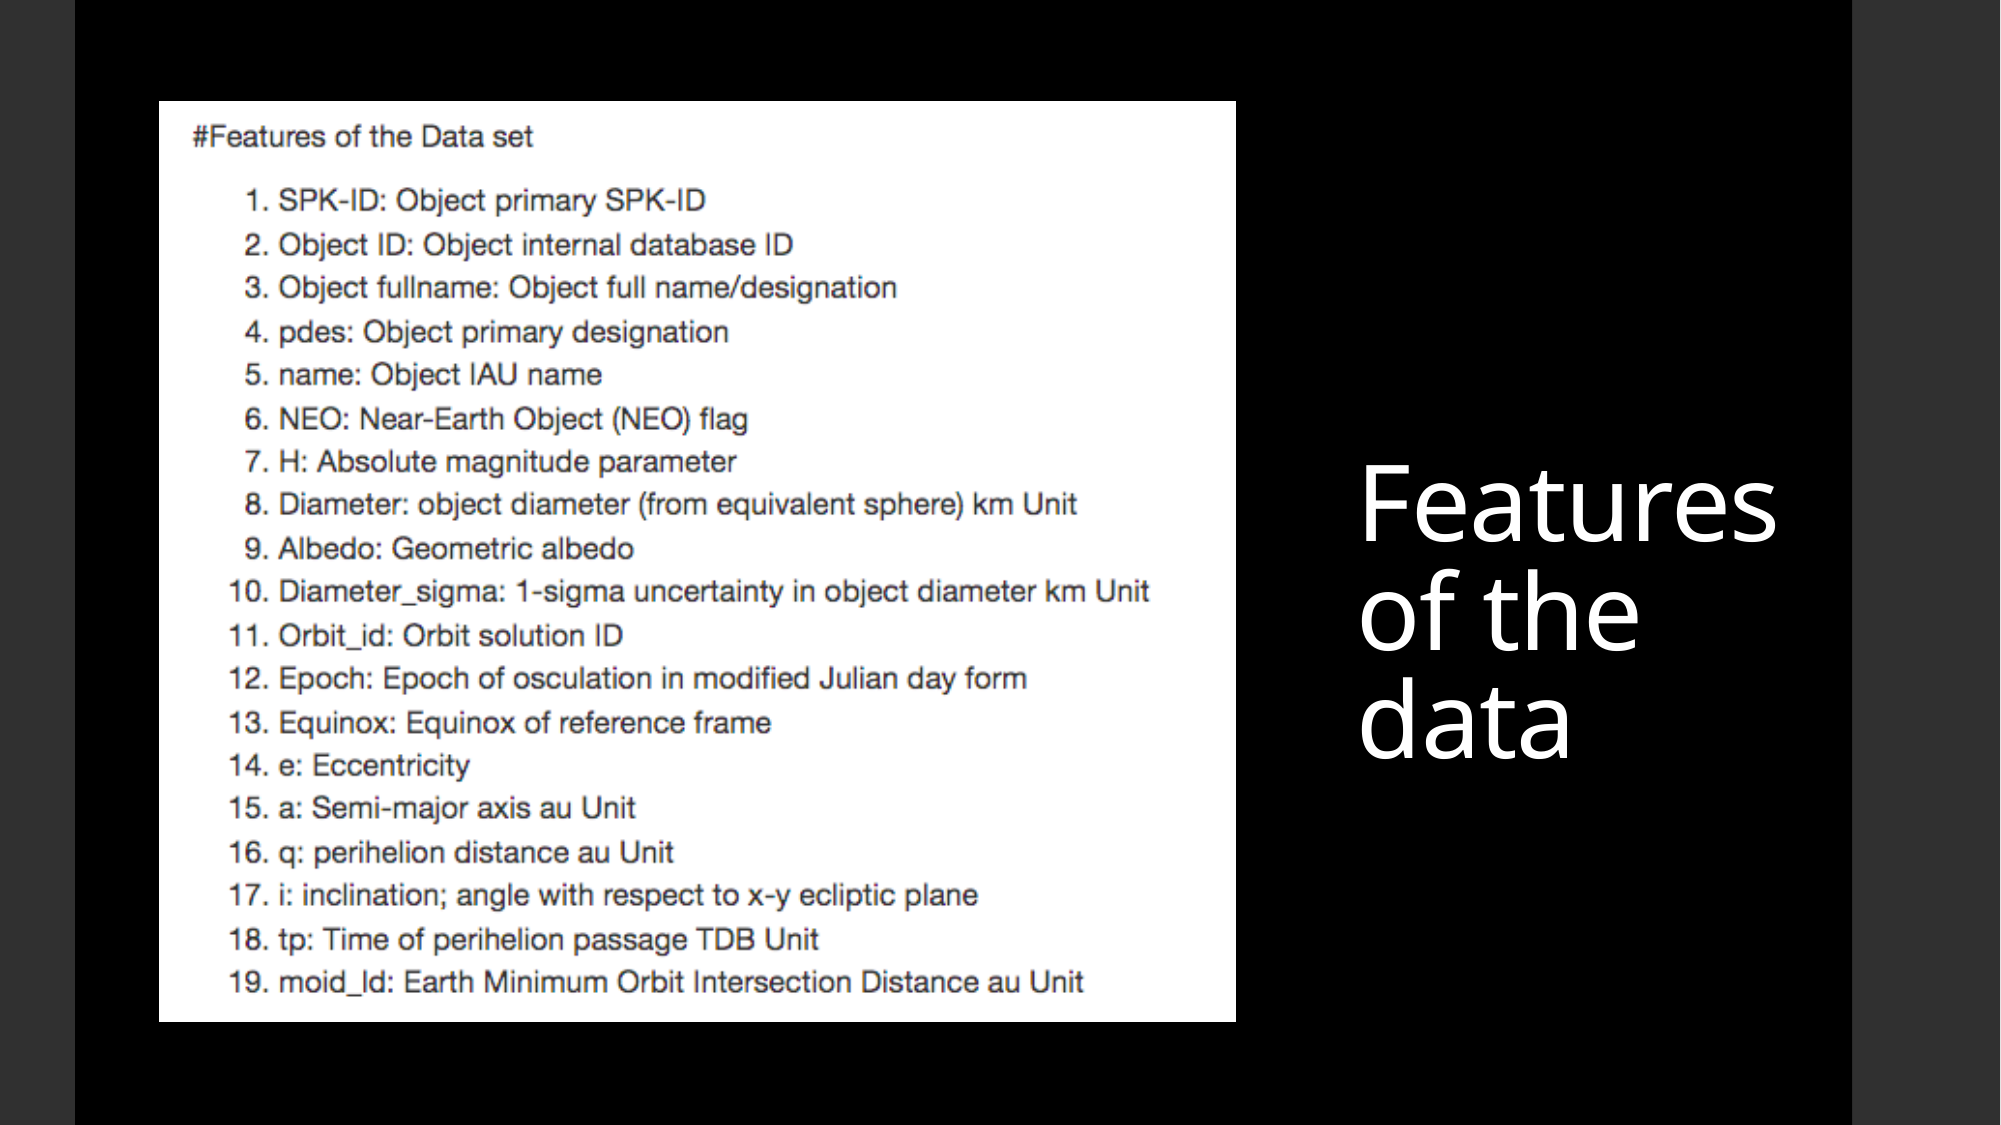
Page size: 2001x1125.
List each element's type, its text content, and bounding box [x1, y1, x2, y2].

text_box [1851, 0, 2000, 1125]
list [159, 101, 1236, 1022]
text_box [0, 0, 76, 1125]
title Features of the data [1341, 124, 1810, 788]
